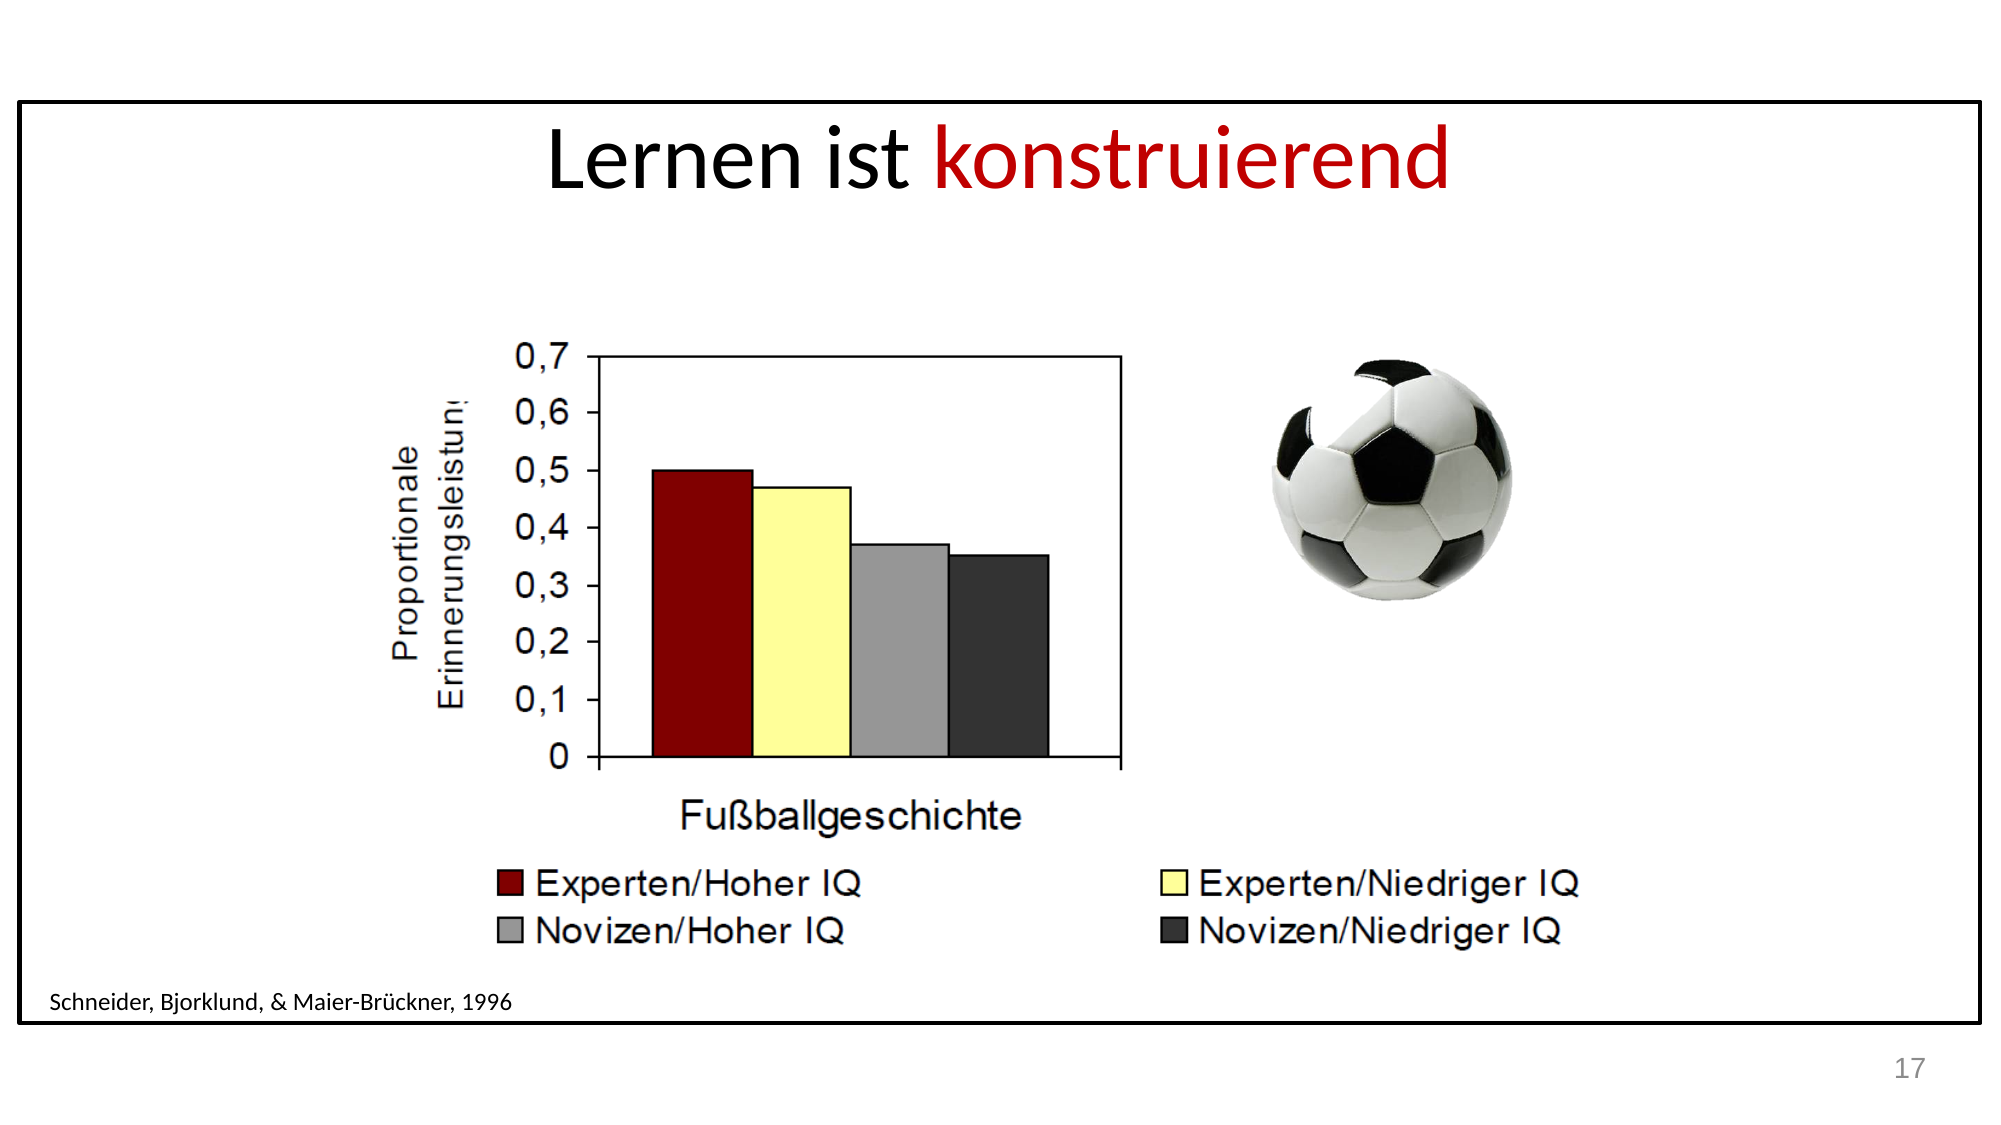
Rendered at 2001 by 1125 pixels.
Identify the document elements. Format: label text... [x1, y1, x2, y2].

text_box [17, 100, 1982, 1025]
title Lernen ist konstruierend [99, 58, 1900, 246]
slide_number 17 [1744, 1043, 1942, 1091]
picture [1259, 349, 1525, 607]
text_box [296, 307, 1622, 988]
